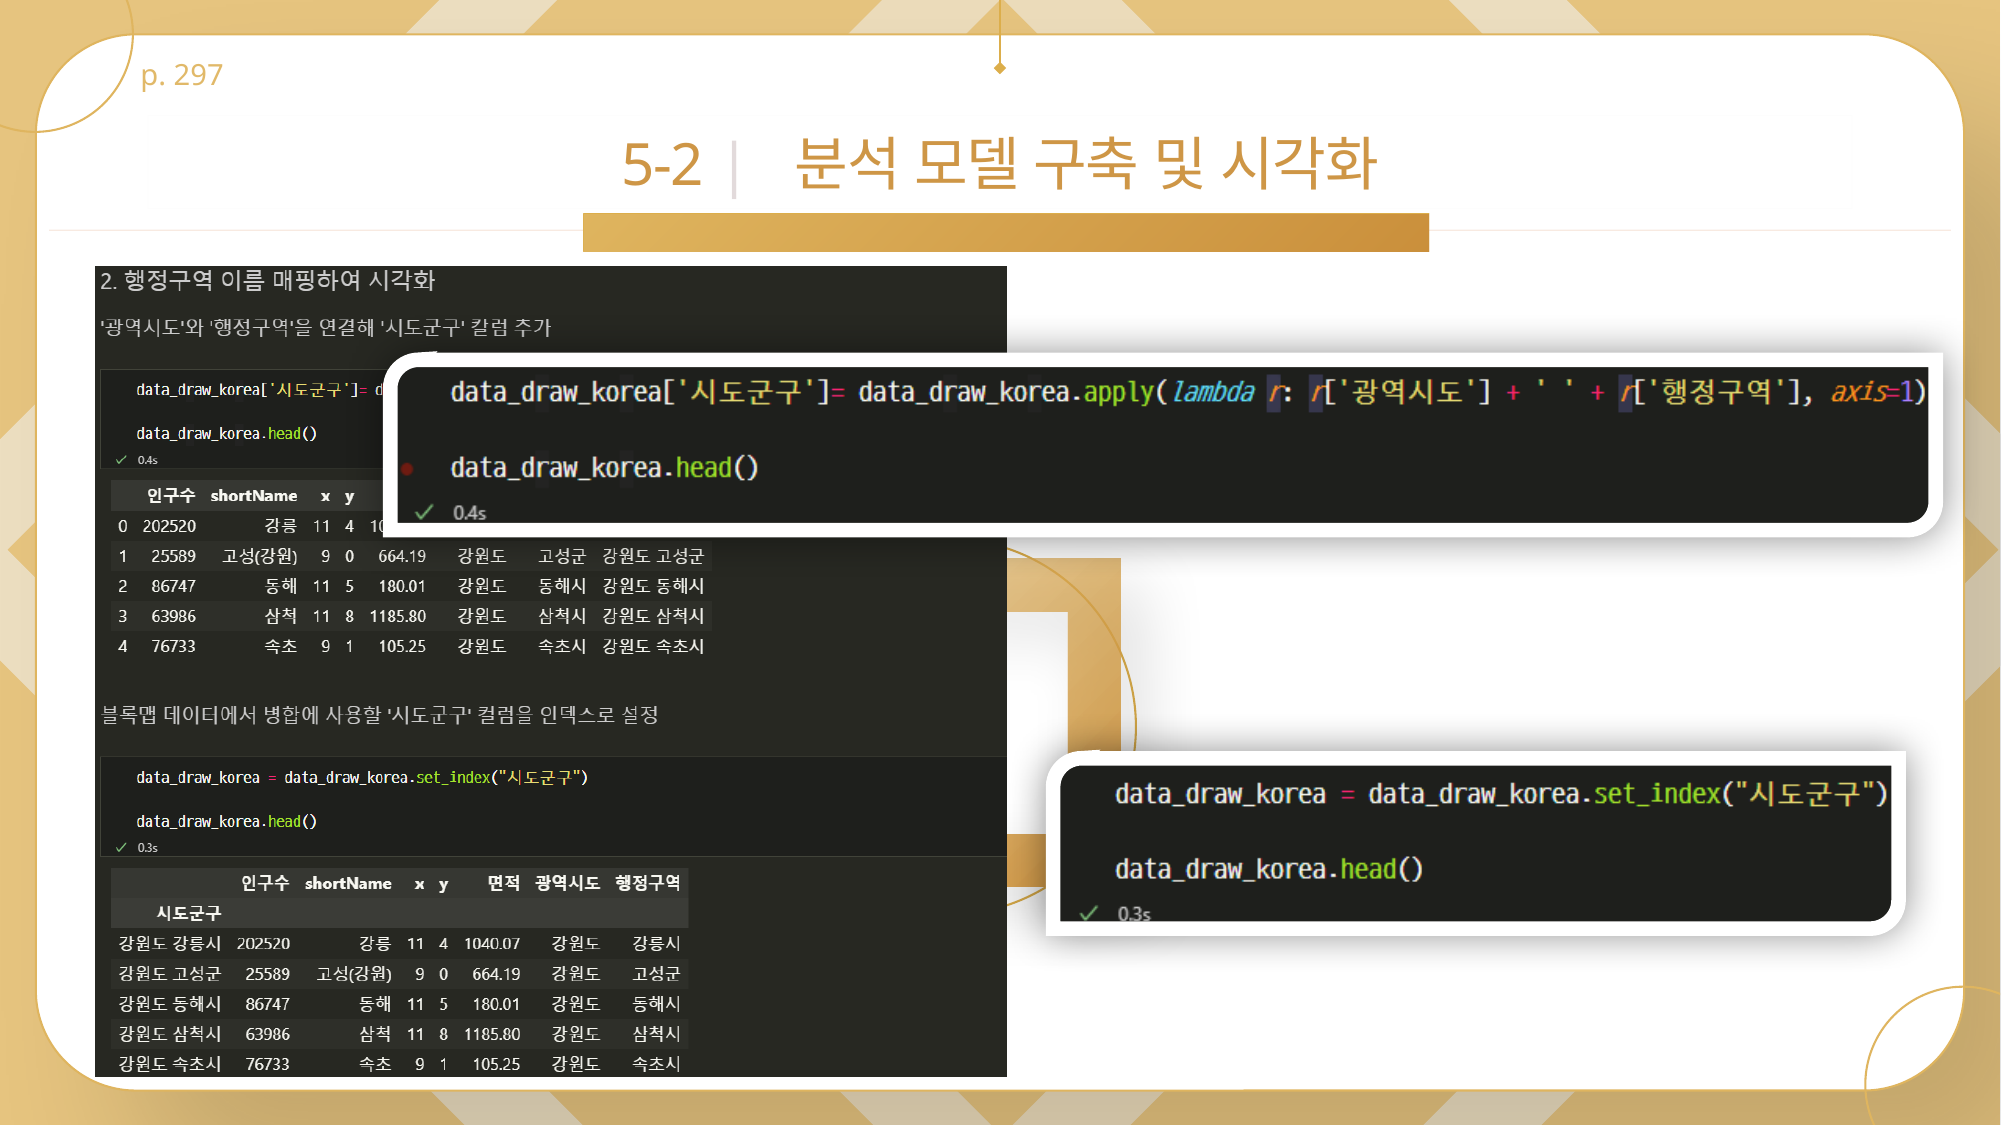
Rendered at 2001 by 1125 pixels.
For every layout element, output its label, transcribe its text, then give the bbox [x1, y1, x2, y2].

picture [1053, 758, 1899, 929]
picture [95, 266, 1936, 1077]
text_box p. 297 [125, 49, 239, 99]
title 5-2 | 분석 모델 구축 및 시각화 [147, 115, 1853, 209]
subtitle Part 3 빅데이터 분석 – 지리 정보 분석 [581, 210, 1432, 255]
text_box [1007, 531, 1141, 928]
